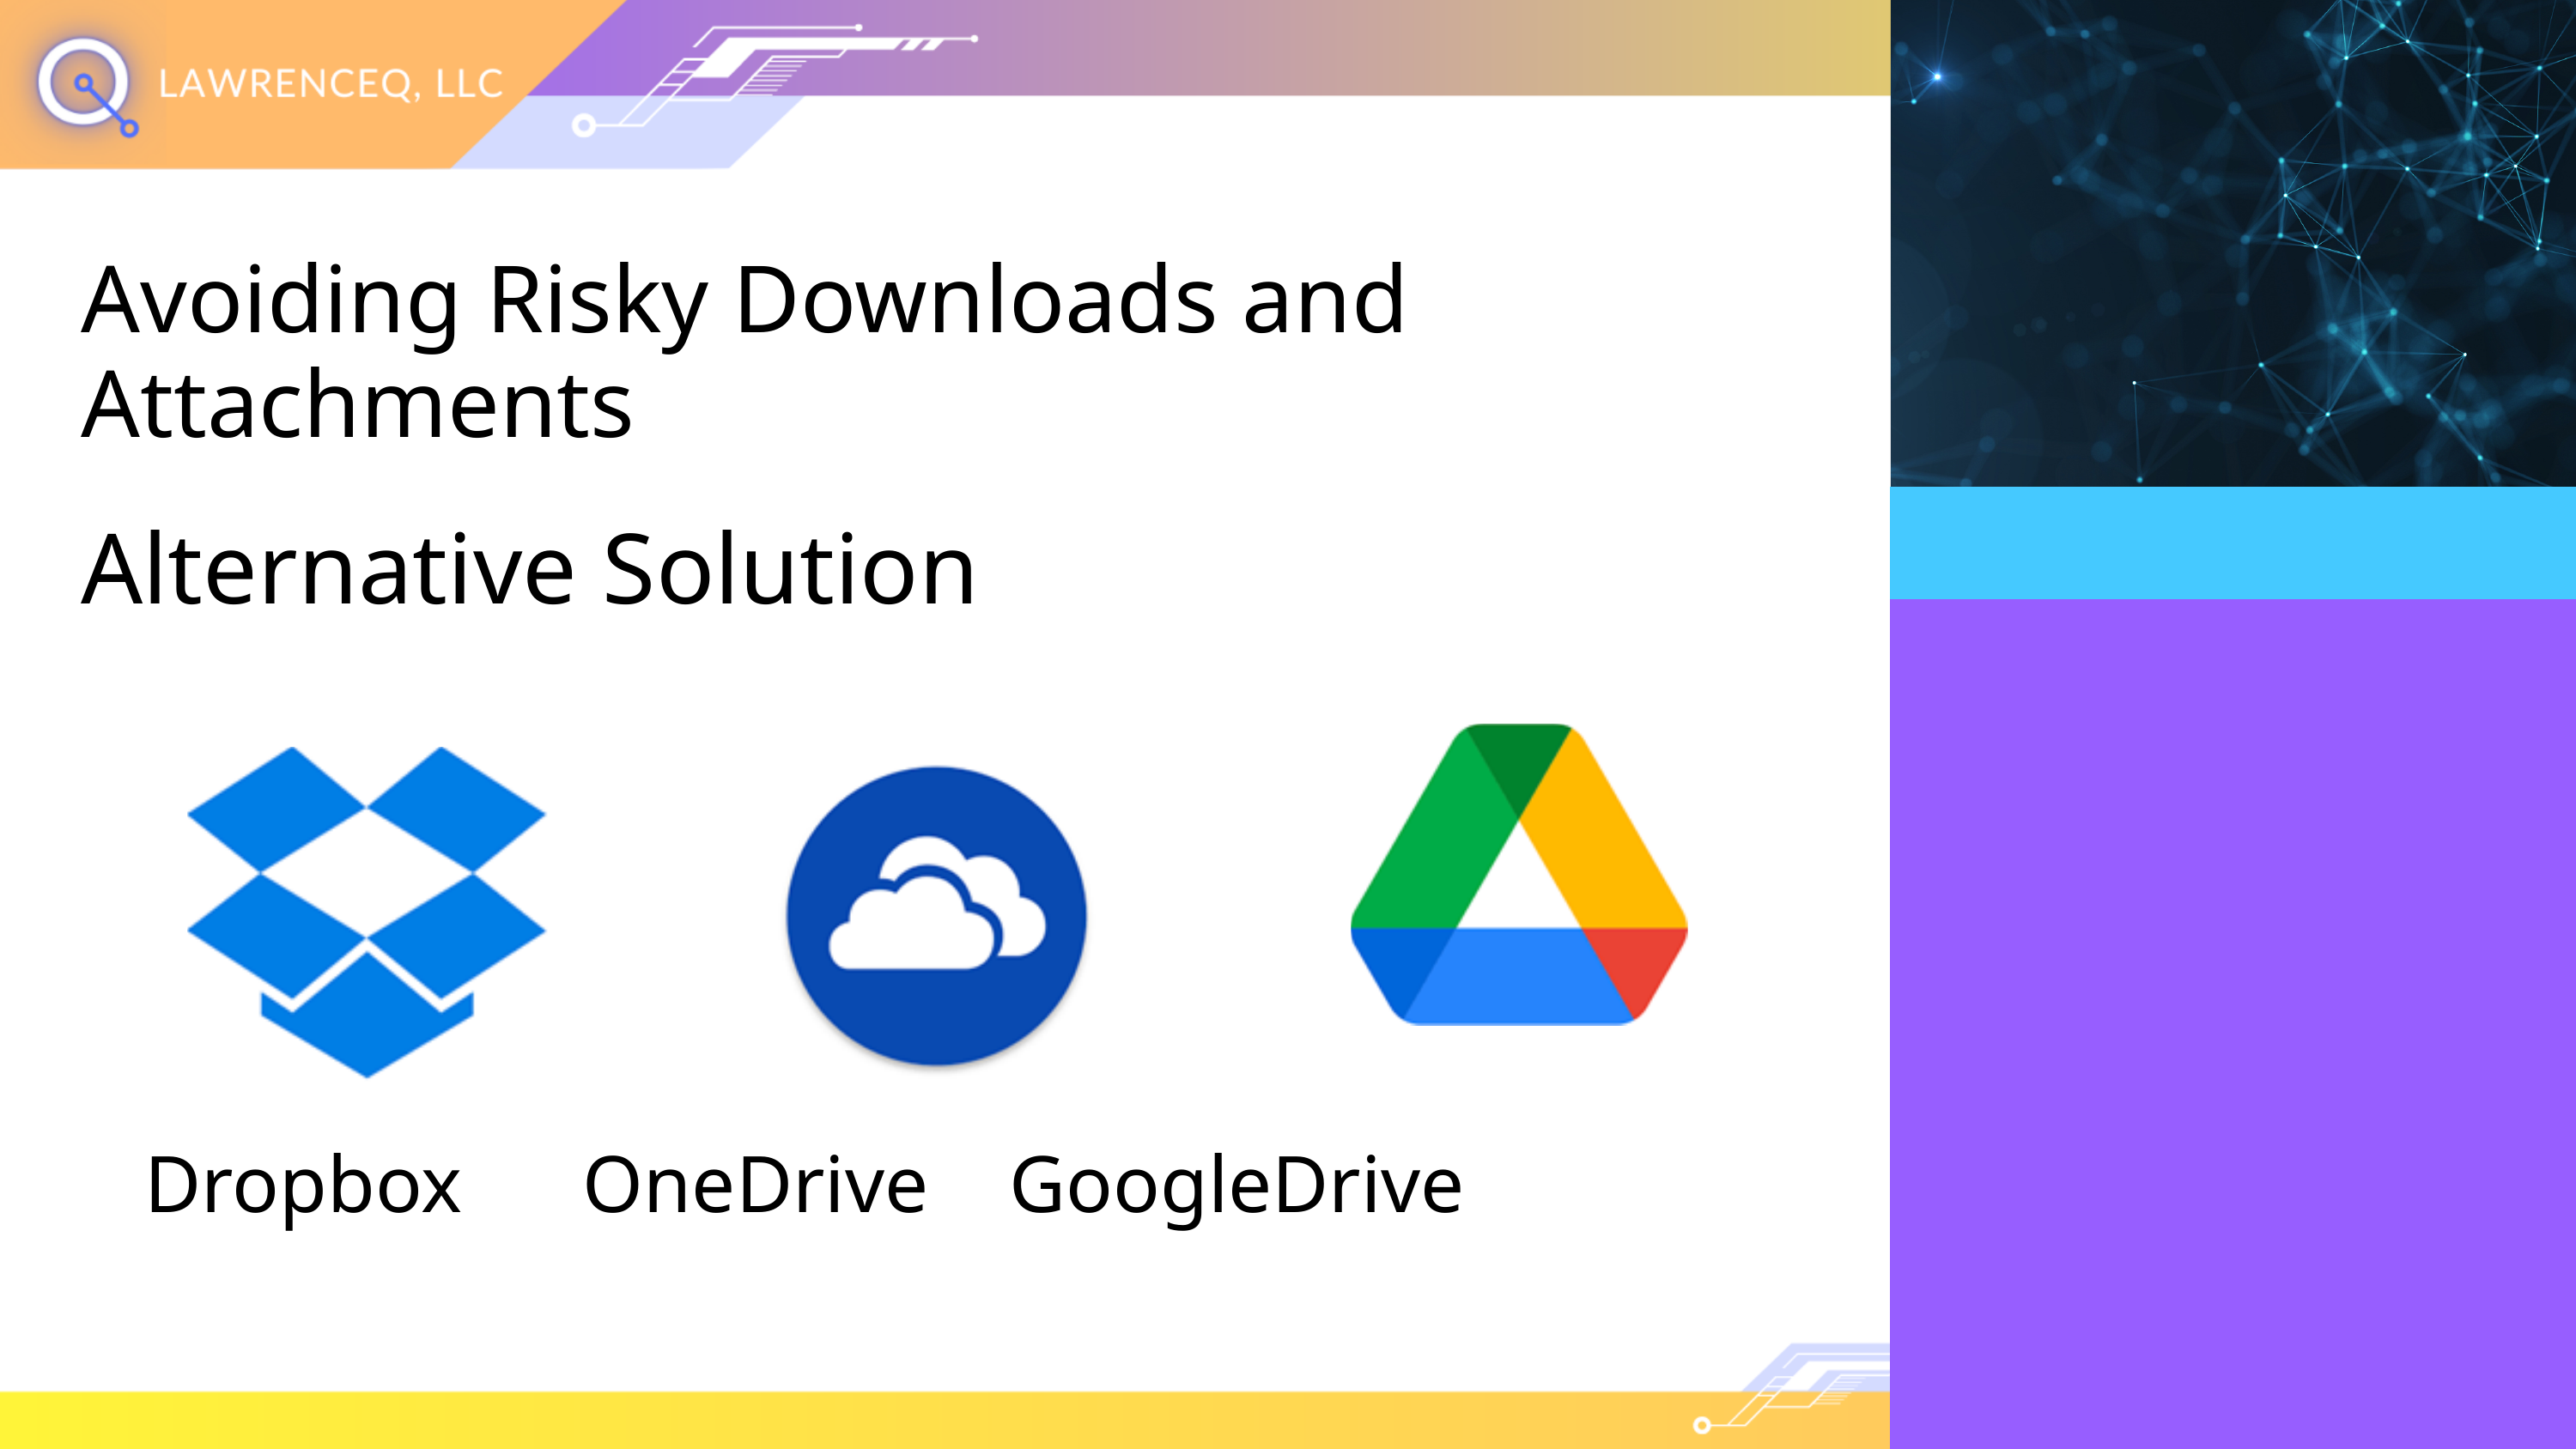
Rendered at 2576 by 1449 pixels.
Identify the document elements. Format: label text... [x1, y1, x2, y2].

text_box Alternative Solution [81, 487, 1790, 624]
text_box [0, 0, 1888, 1449]
text_box Avoiding Risky Downloads and Attachments [81, 246, 1790, 456]
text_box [1890, 0, 2576, 485]
text_box [186, 747, 552, 1083]
text_box Dropbox OneDrive GoogleDrive [144, 1119, 1855, 1228]
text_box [1889, 598, 2576, 1449]
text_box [1889, 486, 2576, 598]
text_box [1351, 724, 1688, 1026]
text_box [765, 747, 1106, 1087]
